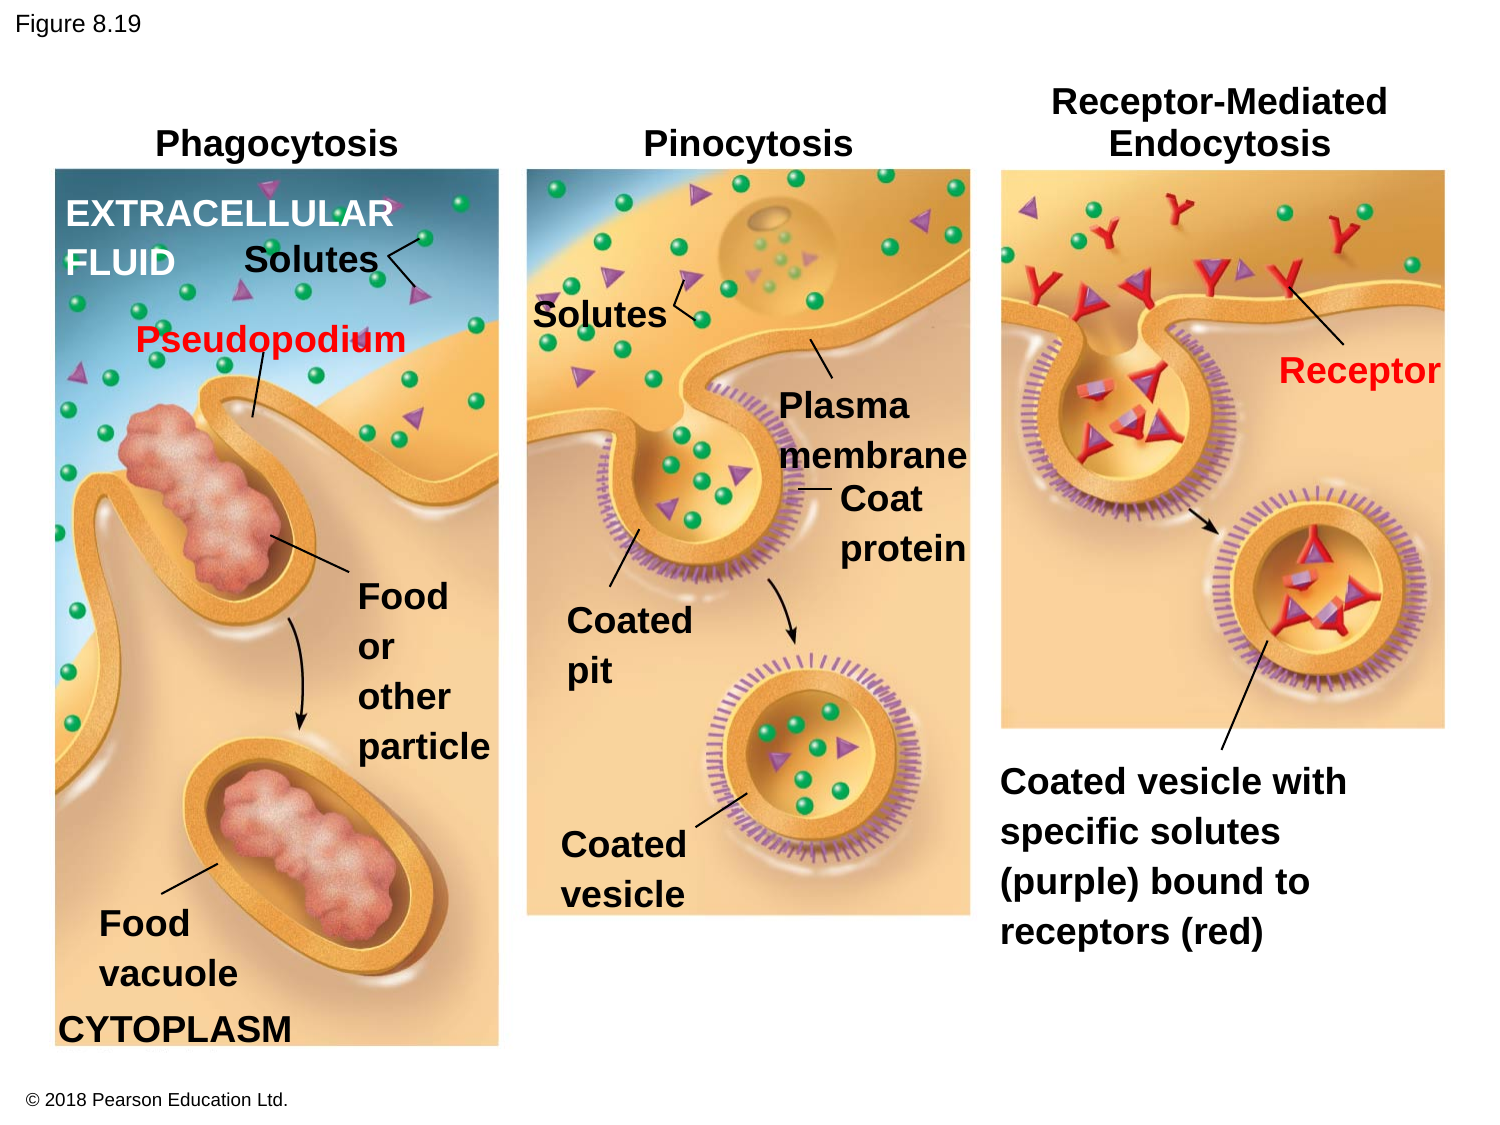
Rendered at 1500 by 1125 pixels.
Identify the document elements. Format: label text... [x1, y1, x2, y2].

text_box © 2018 Pearson Education Ltd. [10, 1080, 518, 1119]
title Figure 8.19 [0, 0, 593, 57]
picture [48, 72, 1452, 1053]
